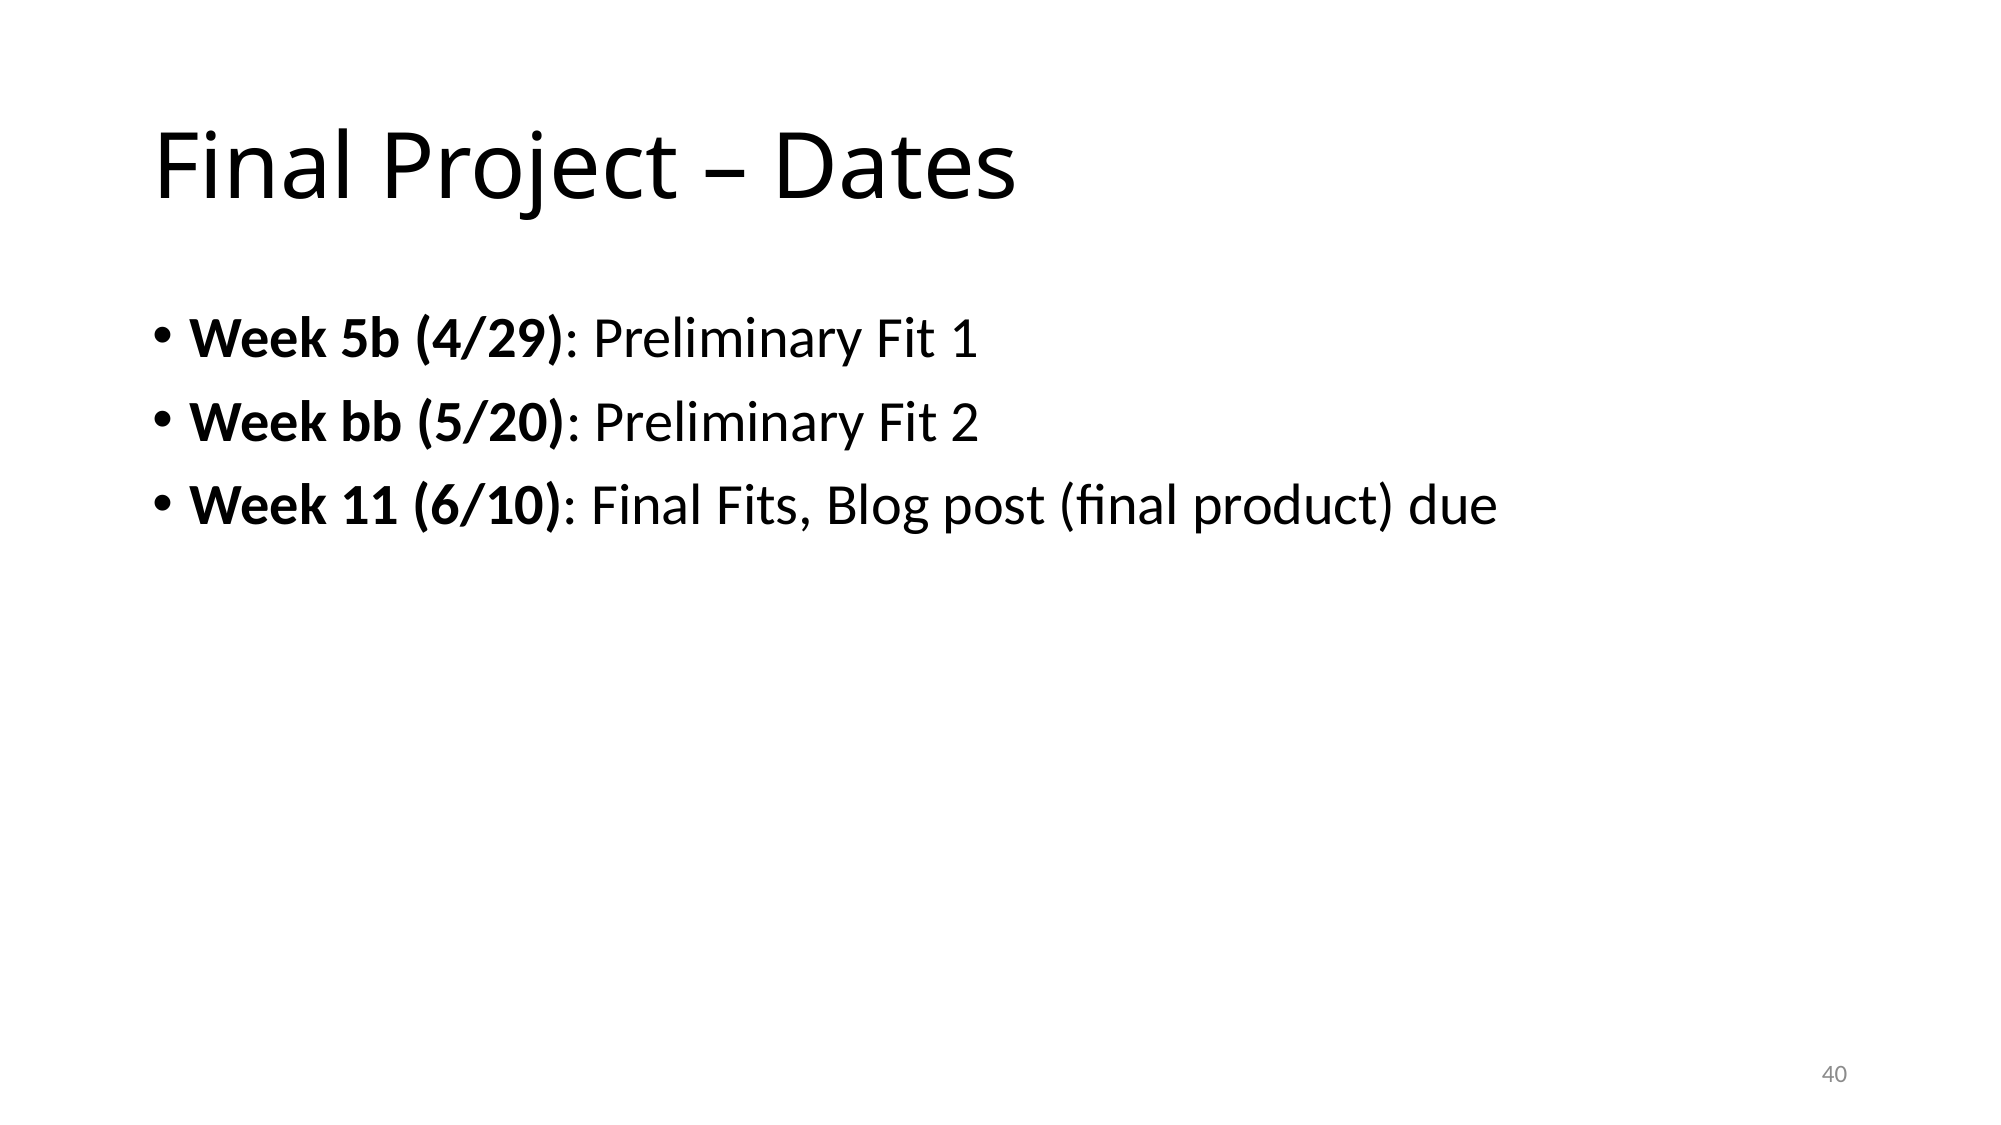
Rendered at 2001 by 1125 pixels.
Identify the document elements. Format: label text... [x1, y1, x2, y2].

slide_number 40 [1412, 1042, 1863, 1103]
title Final Project – Dates [137, 59, 1863, 278]
list Week 5b (4/29): Preliminary Fit 1 Week bb (5/20): Preliminary Fit 2 Week 11 (6/10): Final Fits, Blog post (final product) due [137, 299, 1863, 1014]
